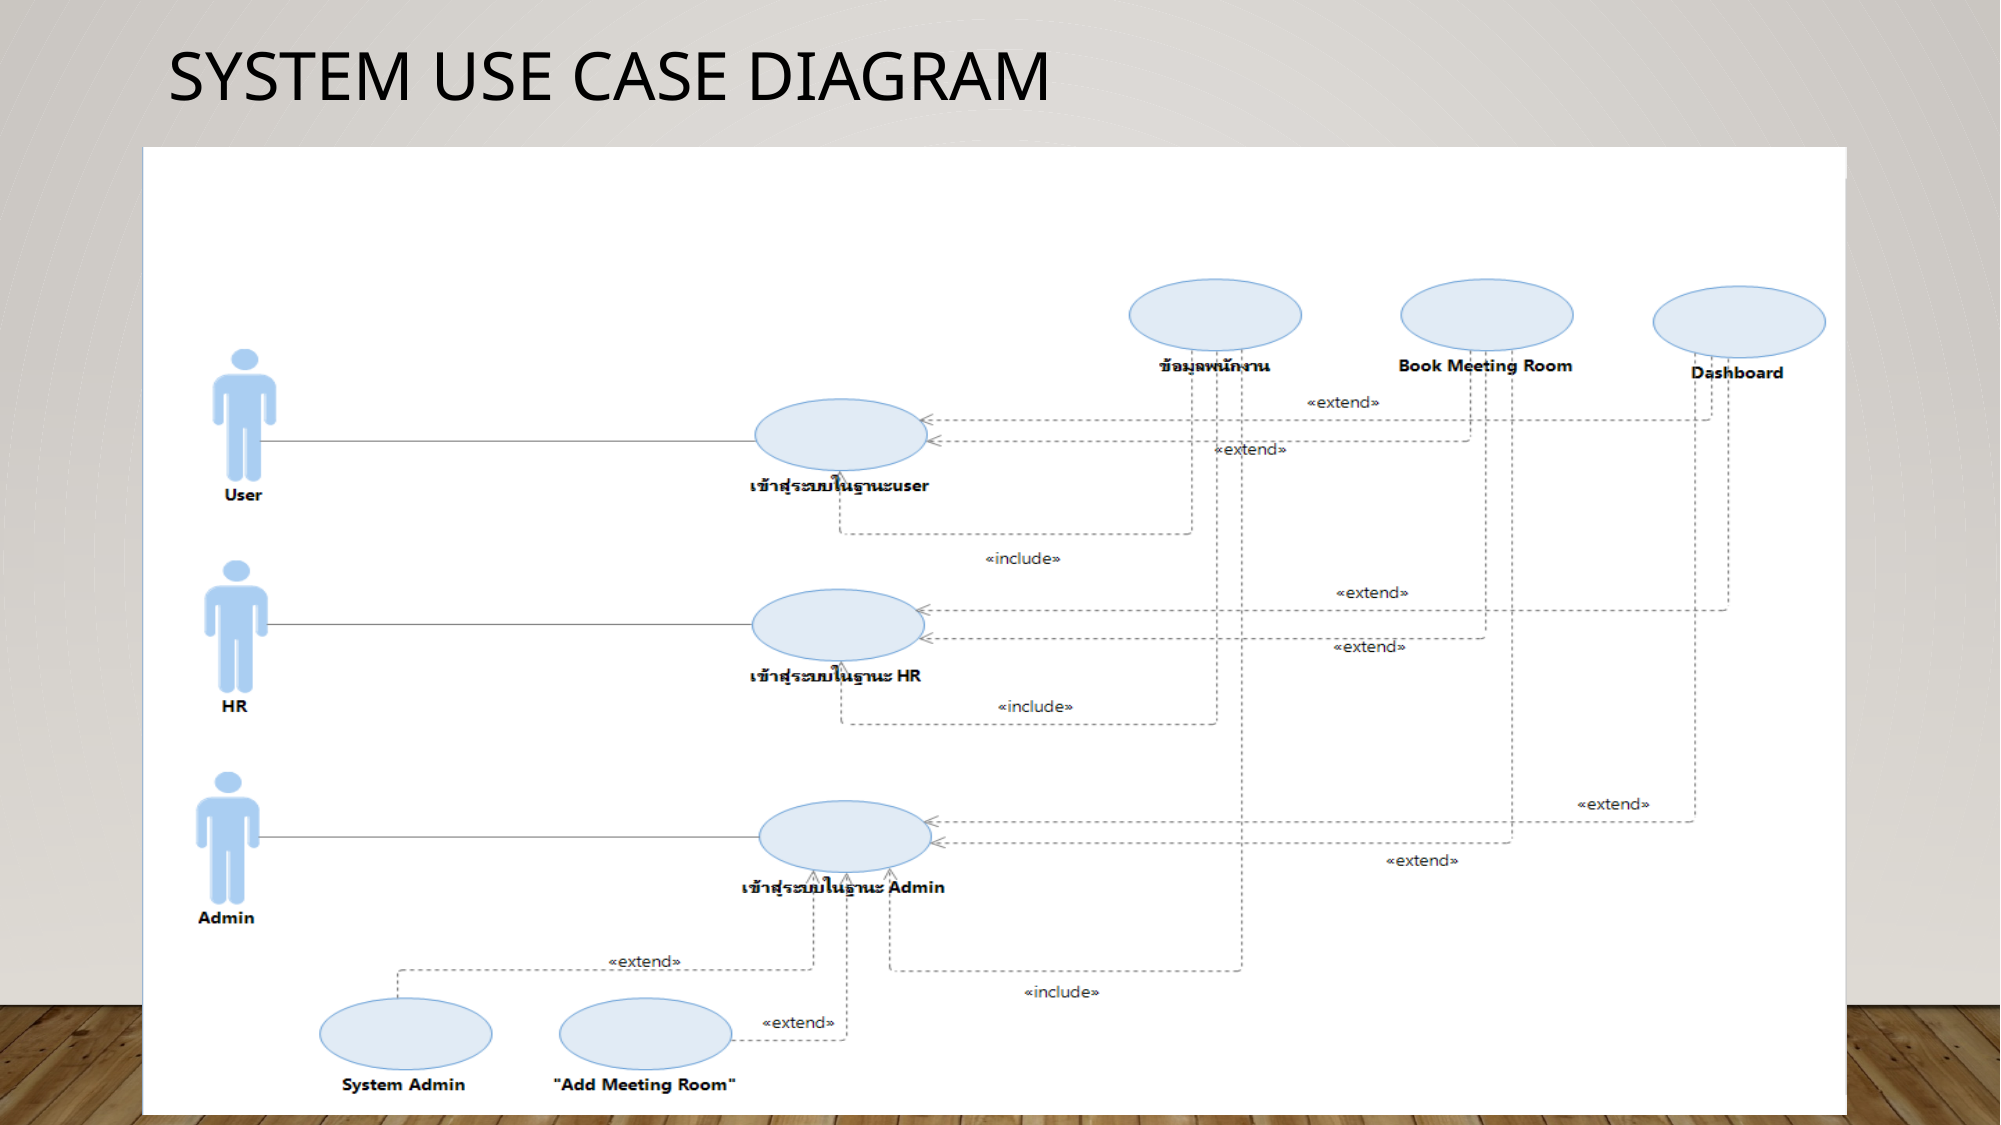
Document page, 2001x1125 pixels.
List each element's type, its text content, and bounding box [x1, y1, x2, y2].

title System use case diagram [153, 35, 1729, 147]
picture [0, 147, 2000, 1125]
